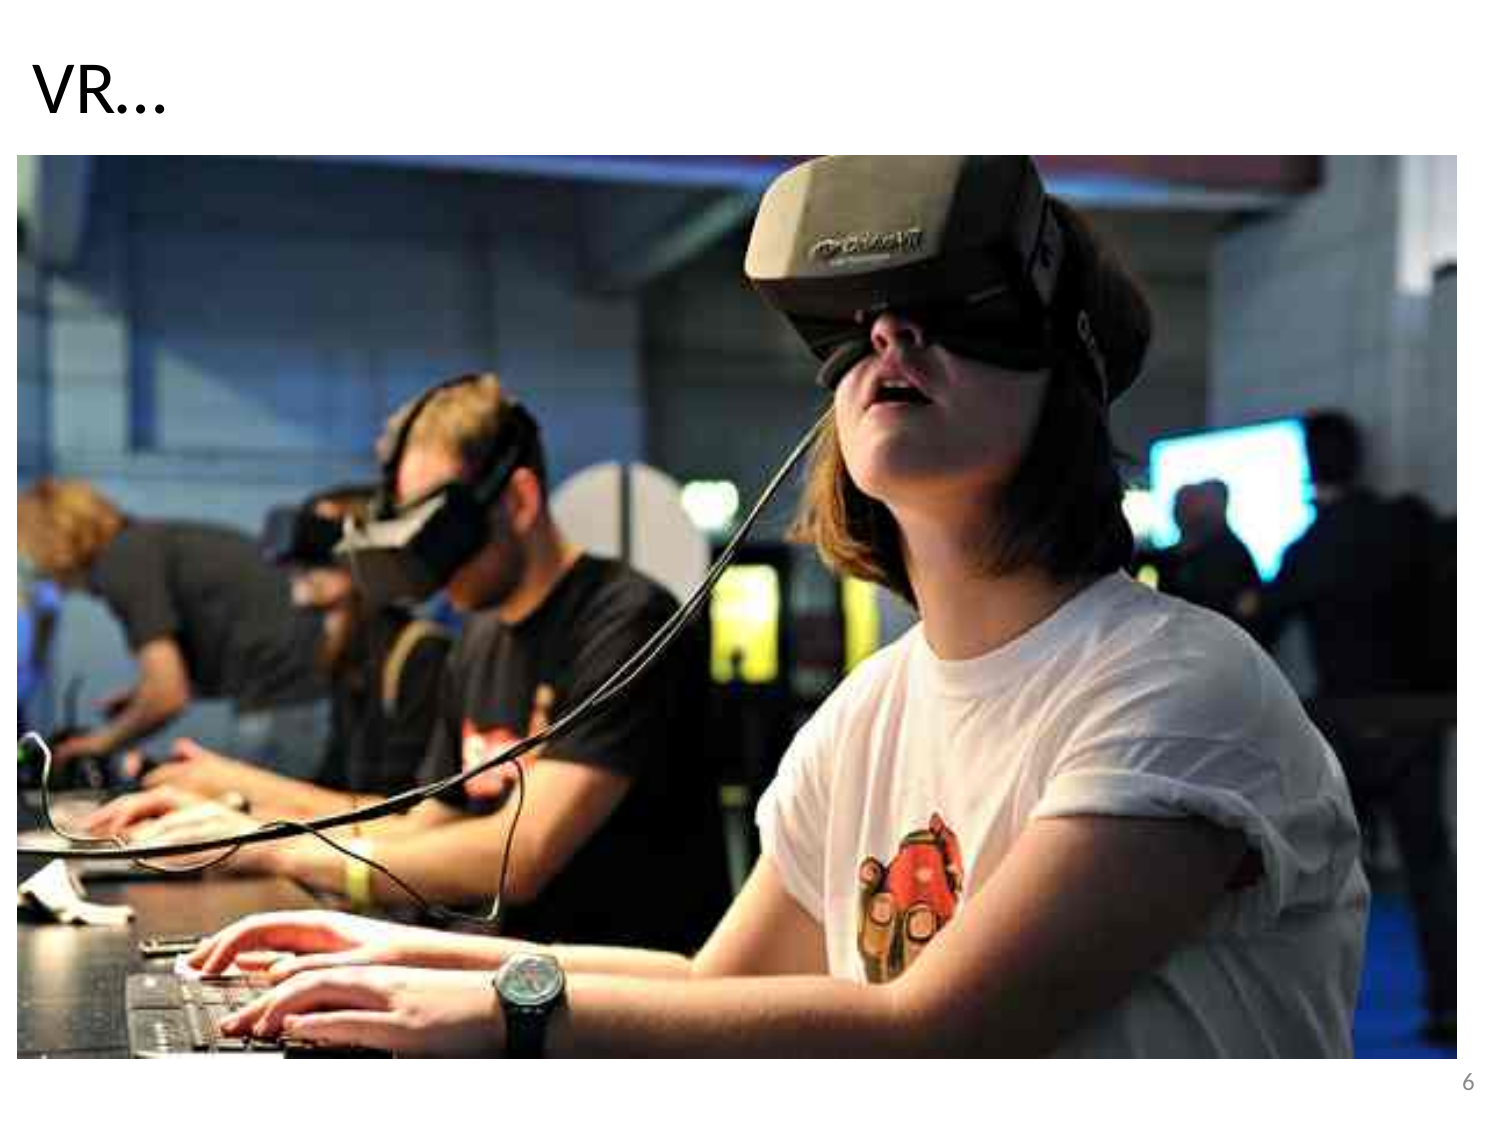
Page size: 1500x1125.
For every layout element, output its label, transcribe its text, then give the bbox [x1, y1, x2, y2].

slide_number 5 [1139, 1050, 1490, 1111]
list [17, 155, 1457, 1059]
title VR… [17, 30, 1368, 154]
